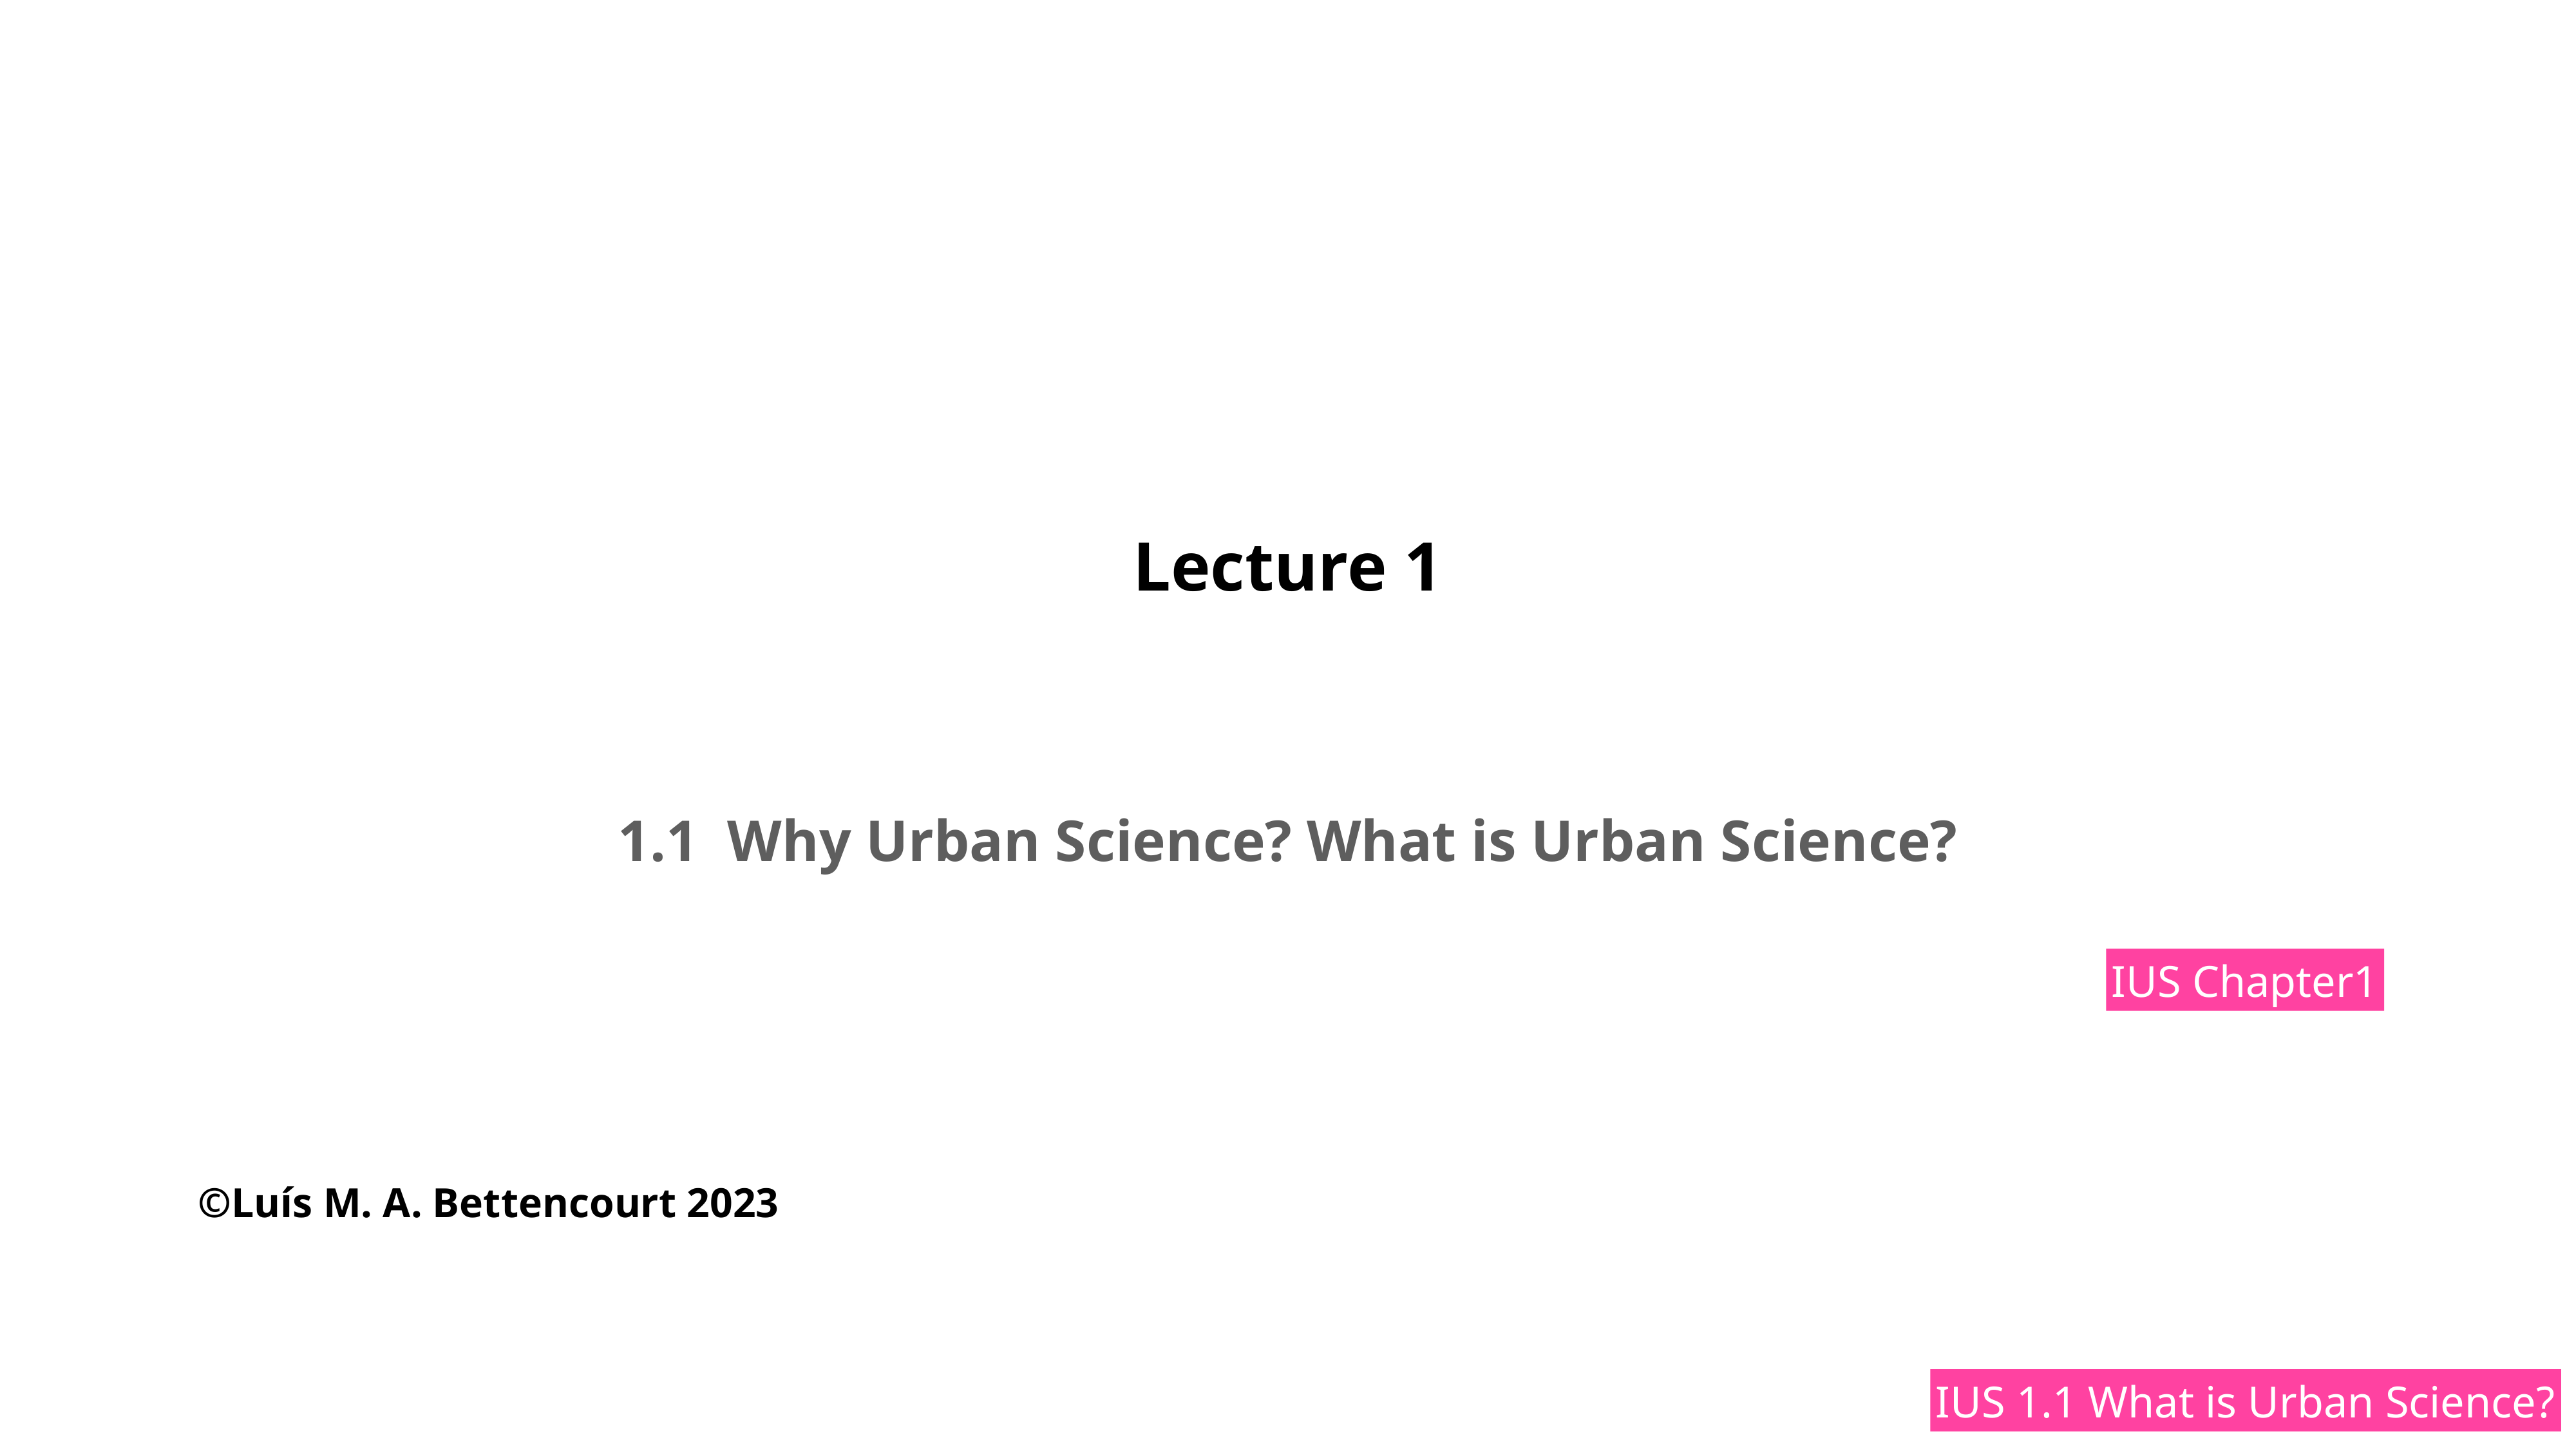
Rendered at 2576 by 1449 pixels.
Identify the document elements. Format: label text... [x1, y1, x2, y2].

text_box IUS Chapter1 [2106, 949, 2385, 1011]
text_box 1.1 Why Urban Science? What is Urban Science? [610, 797, 1965, 880]
text_box ©Luís M. A. Bettencourt 2023 [195, 1175, 1750, 1288]
text_box IUS 1.1 What is Urban Science? [1930, 1369, 2561, 1432]
text_box Lecture 1 [1125, 516, 1451, 612]
